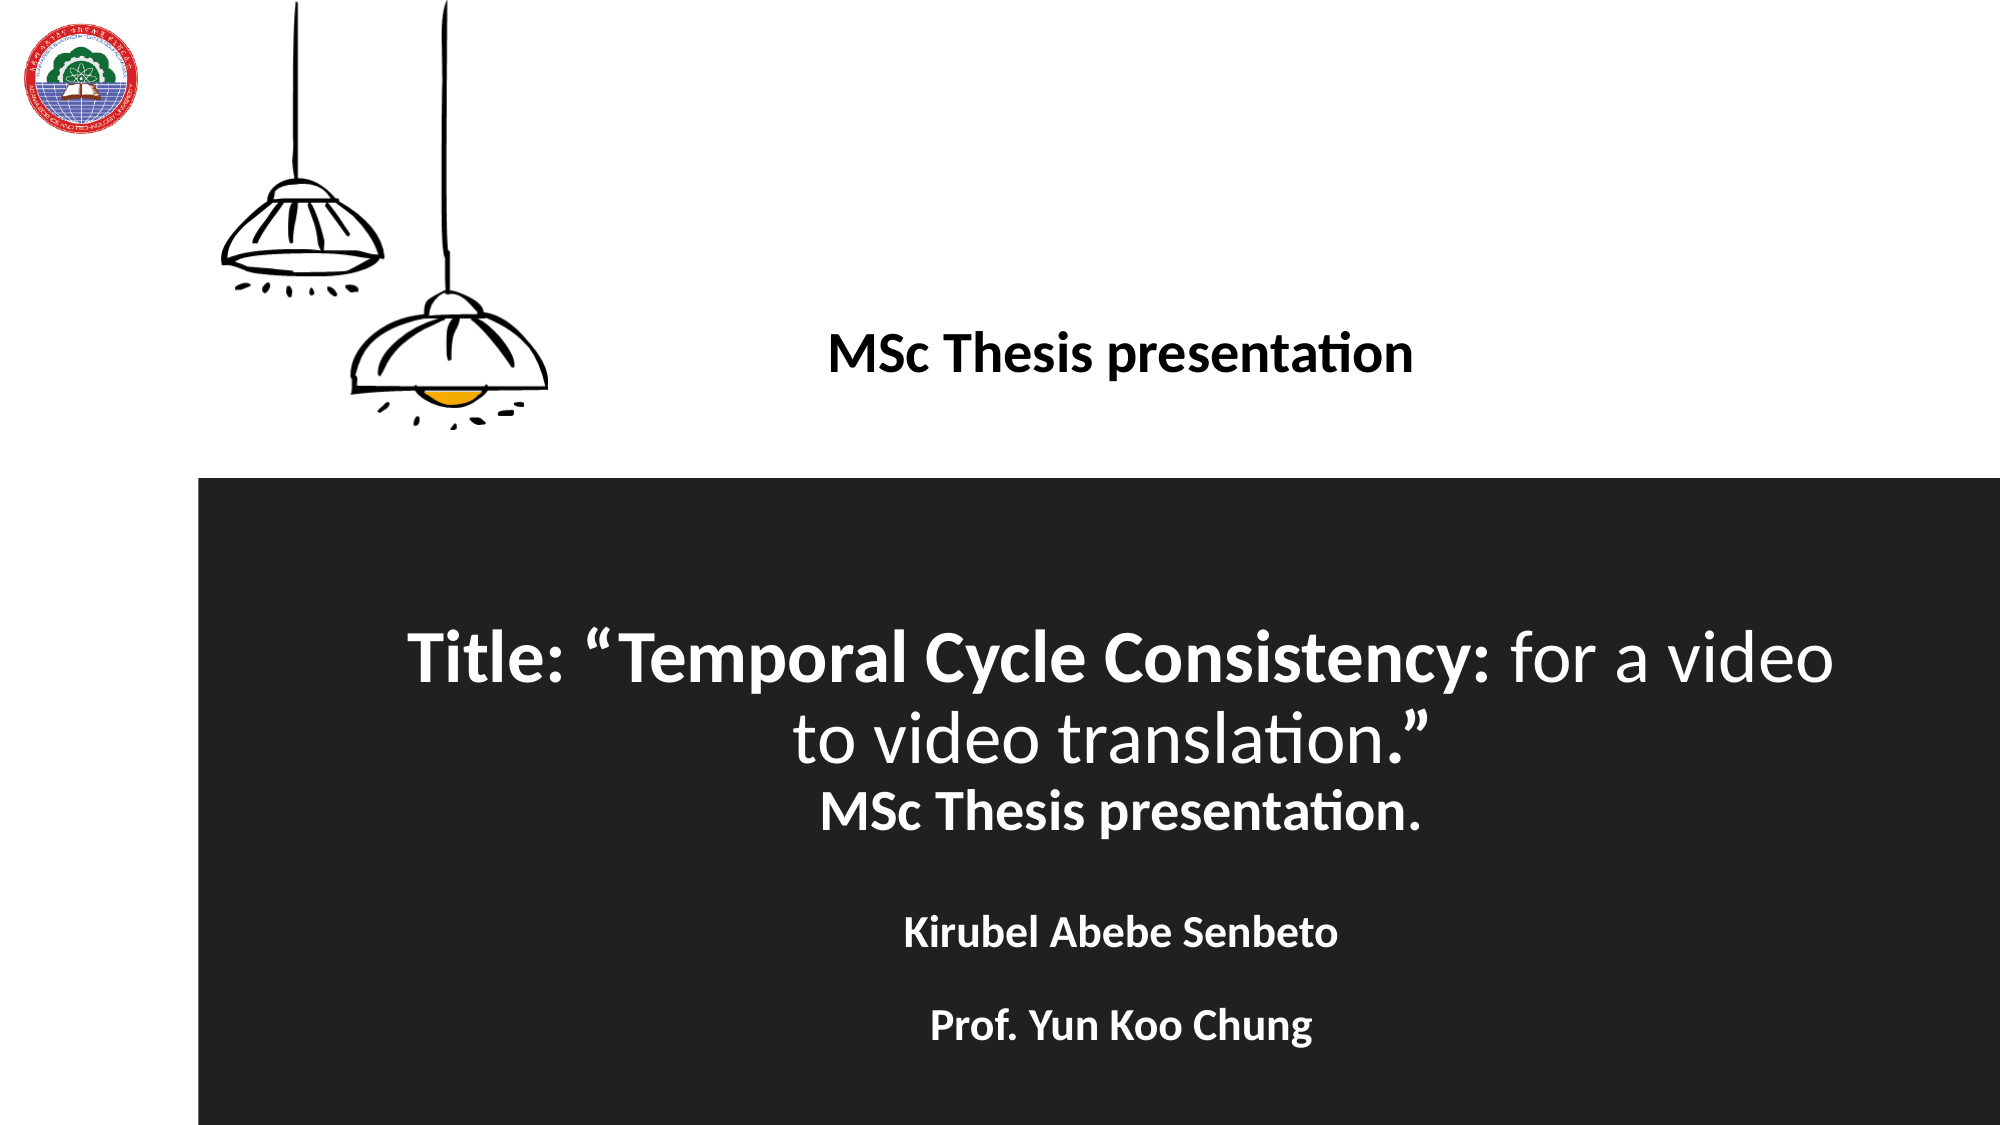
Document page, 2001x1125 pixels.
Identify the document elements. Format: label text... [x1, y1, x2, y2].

title Title: “Temporal Cycle Consistency: for a video to video translation.” MSc Thesis presentation. [371, 482, 1872, 851]
subtitle Kirubel Abebe Senbeto Prof. Yun Koo Chung [371, 877, 1872, 1002]
text_box MSc Thesis presentation [227, 306, 2000, 392]
picture [24, 22, 138, 134]
picture [221, 0, 548, 430]
